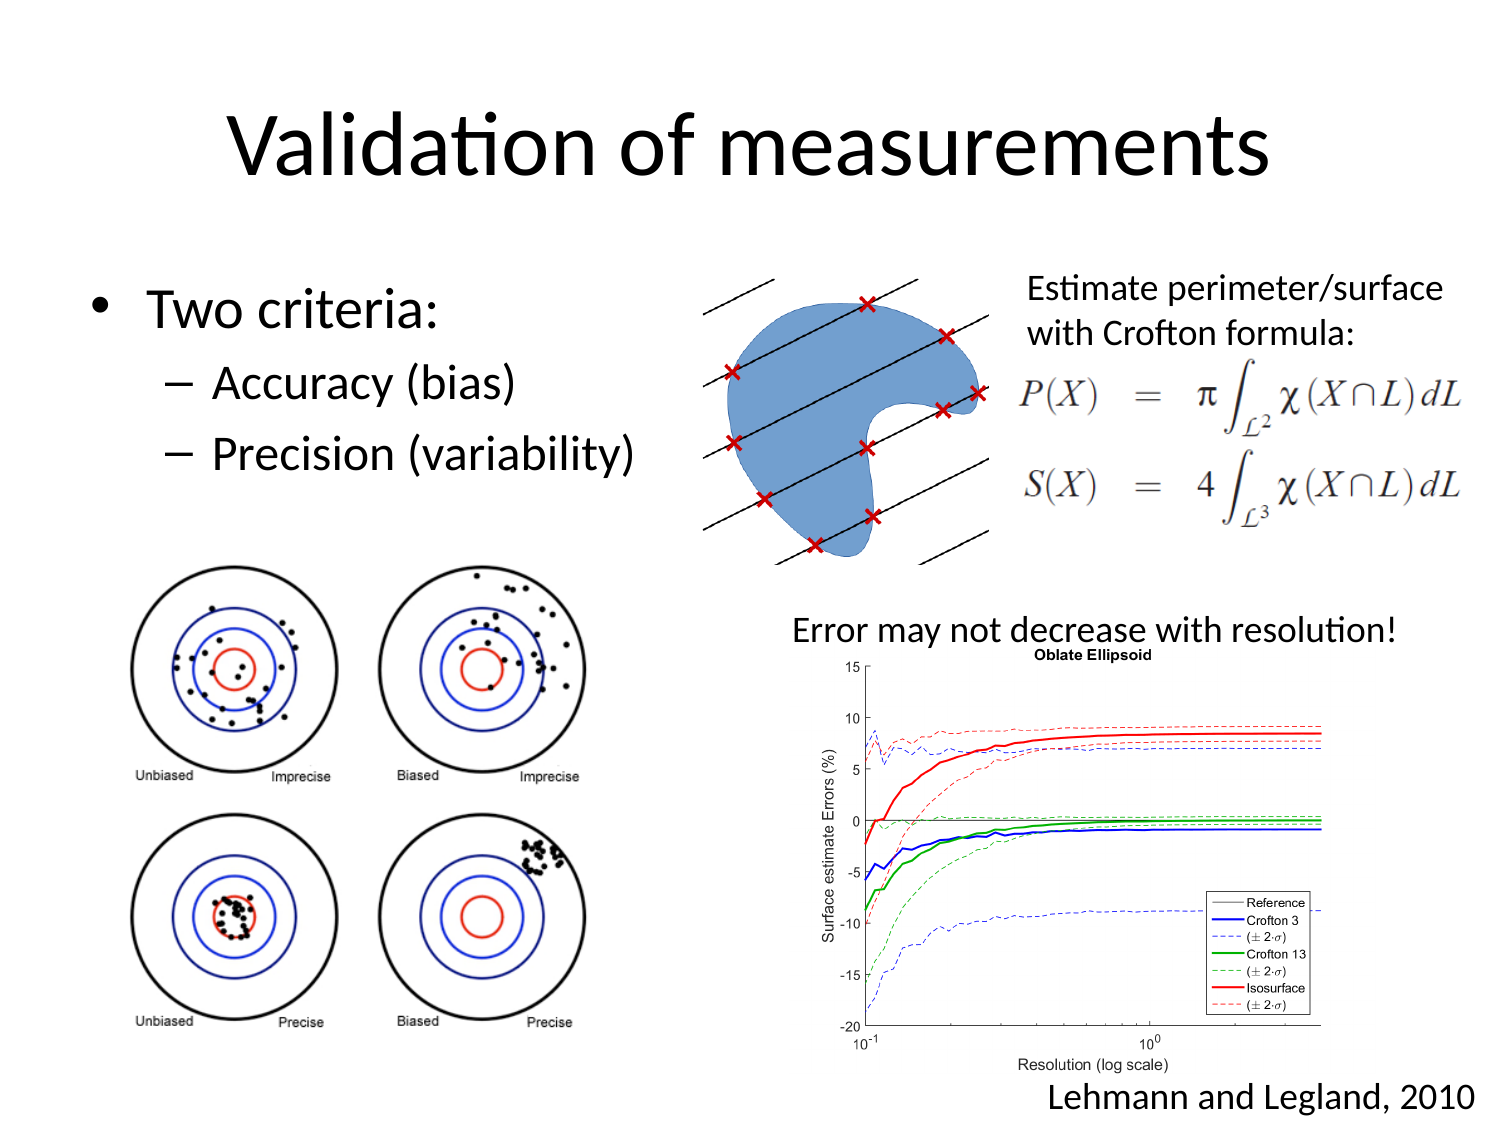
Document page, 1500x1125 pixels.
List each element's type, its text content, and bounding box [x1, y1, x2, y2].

picture [997, 337, 1492, 540]
title Validation of measurements [75, 45, 1425, 233]
picture [789, 633, 1377, 1074]
text_box Lehmann and Legland, 2010 [1032, 1064, 1491, 1125]
text_box Error may not decrease with resolution! [777, 597, 1414, 658]
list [123, 562, 600, 1031]
text_box Estimate perimeter/surface with Crofton formula: [1012, 255, 1468, 336]
list Two criteria: Accuracy (bias) Precision (variability) [75, 262, 738, 1005]
picture [702, 278, 989, 565]
